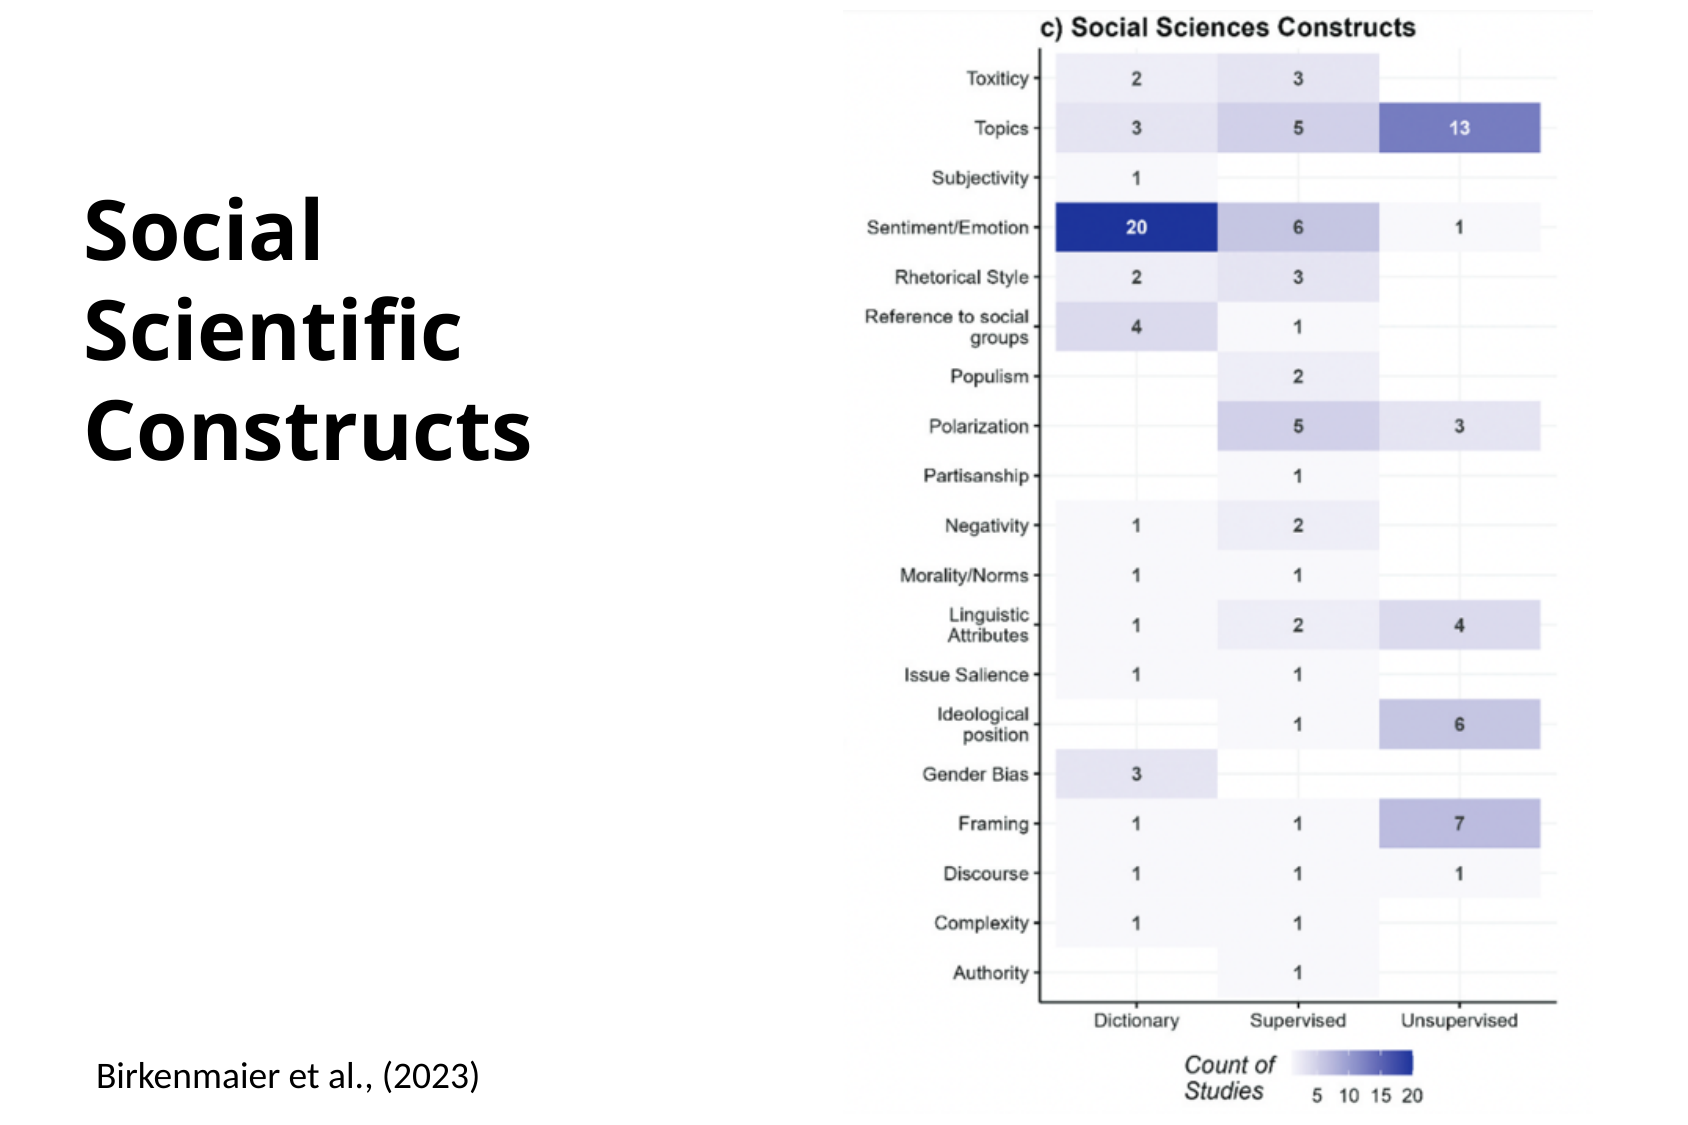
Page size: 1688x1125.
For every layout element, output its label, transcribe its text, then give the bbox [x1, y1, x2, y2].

picture [843, 10, 1593, 1115]
title Social Scientific Constructs [68, 127, 700, 528]
text_box Birkenmaier et al., (2023) [81, 1043, 843, 1104]
